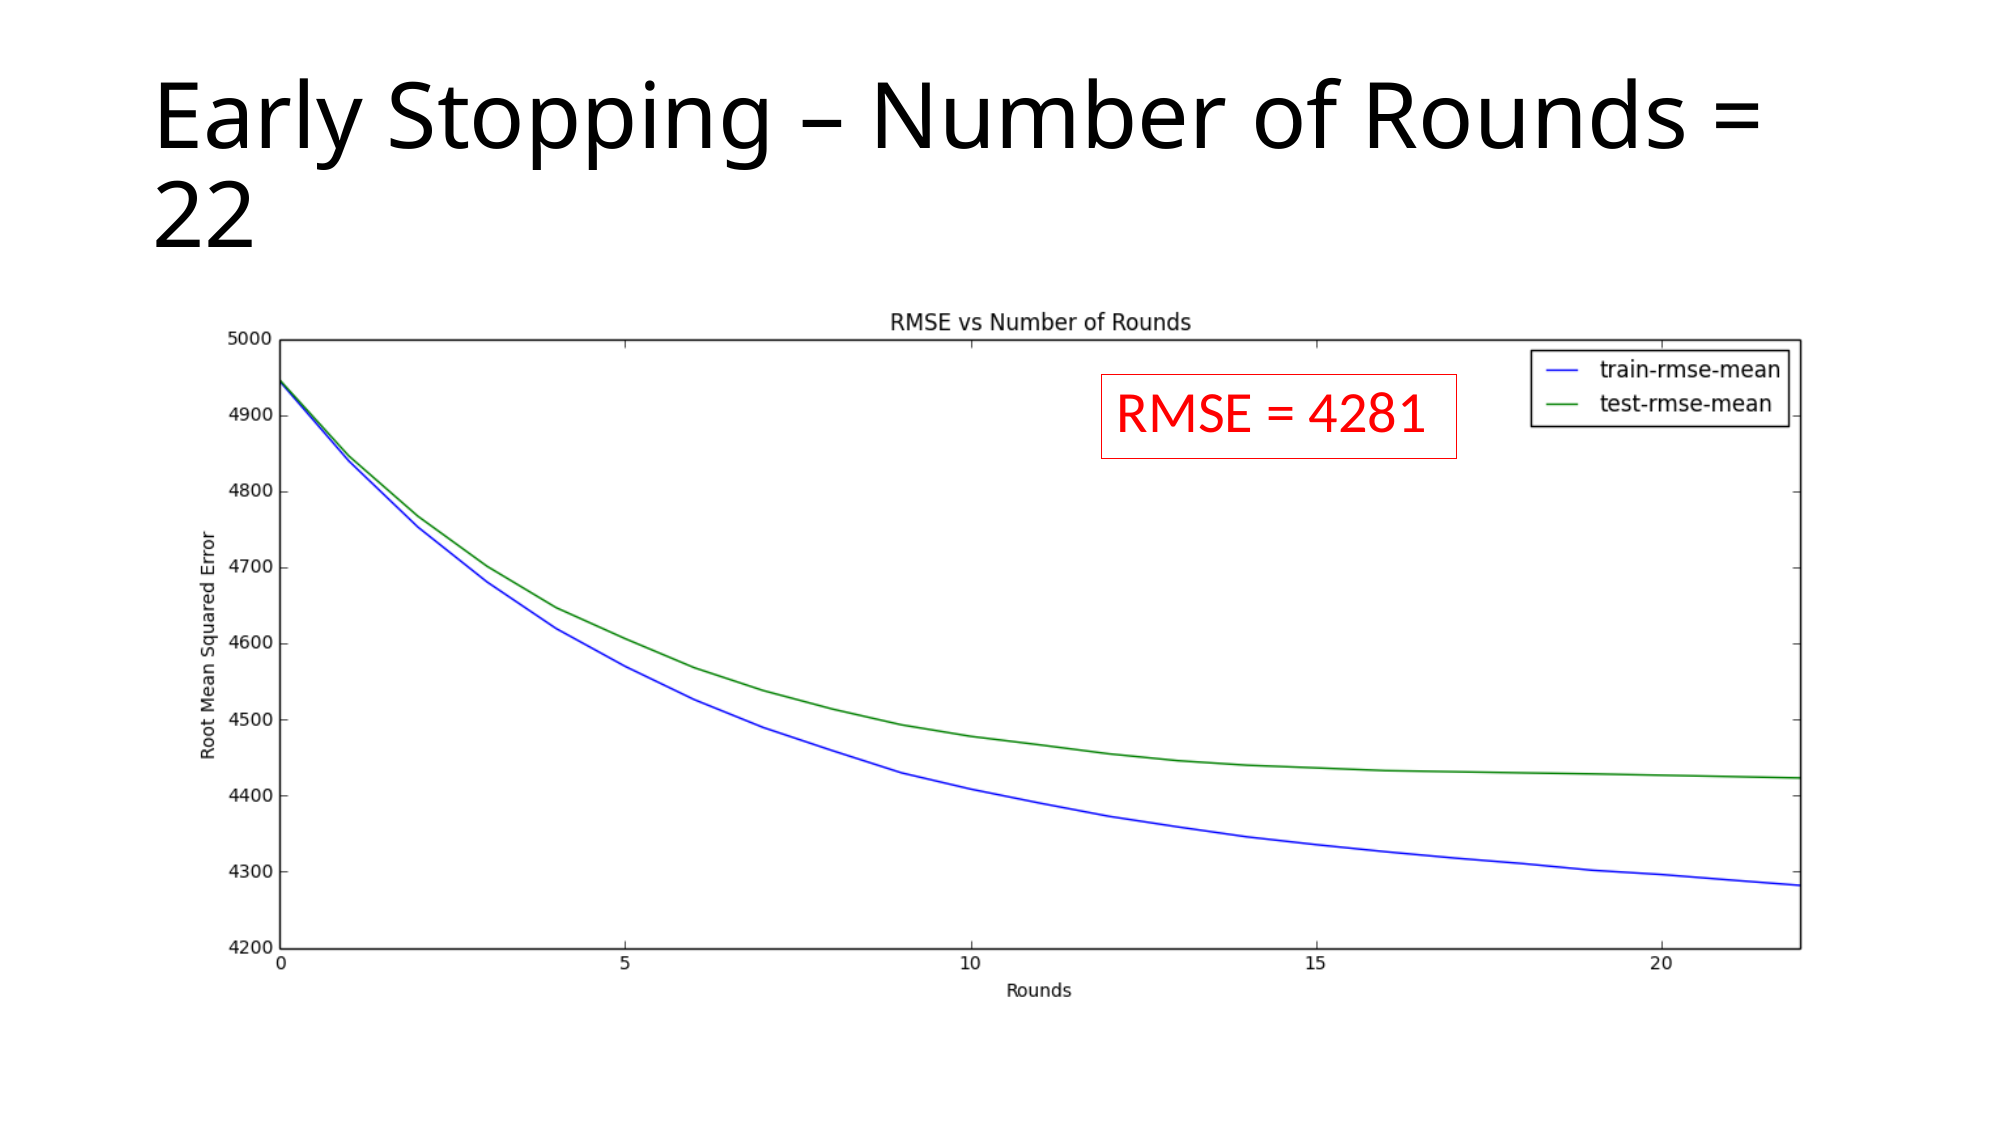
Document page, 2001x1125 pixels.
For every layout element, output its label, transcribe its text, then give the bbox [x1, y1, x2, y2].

title Early Stopping – Number of Rounds = 22 [137, 59, 1863, 278]
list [188, 299, 1812, 1014]
